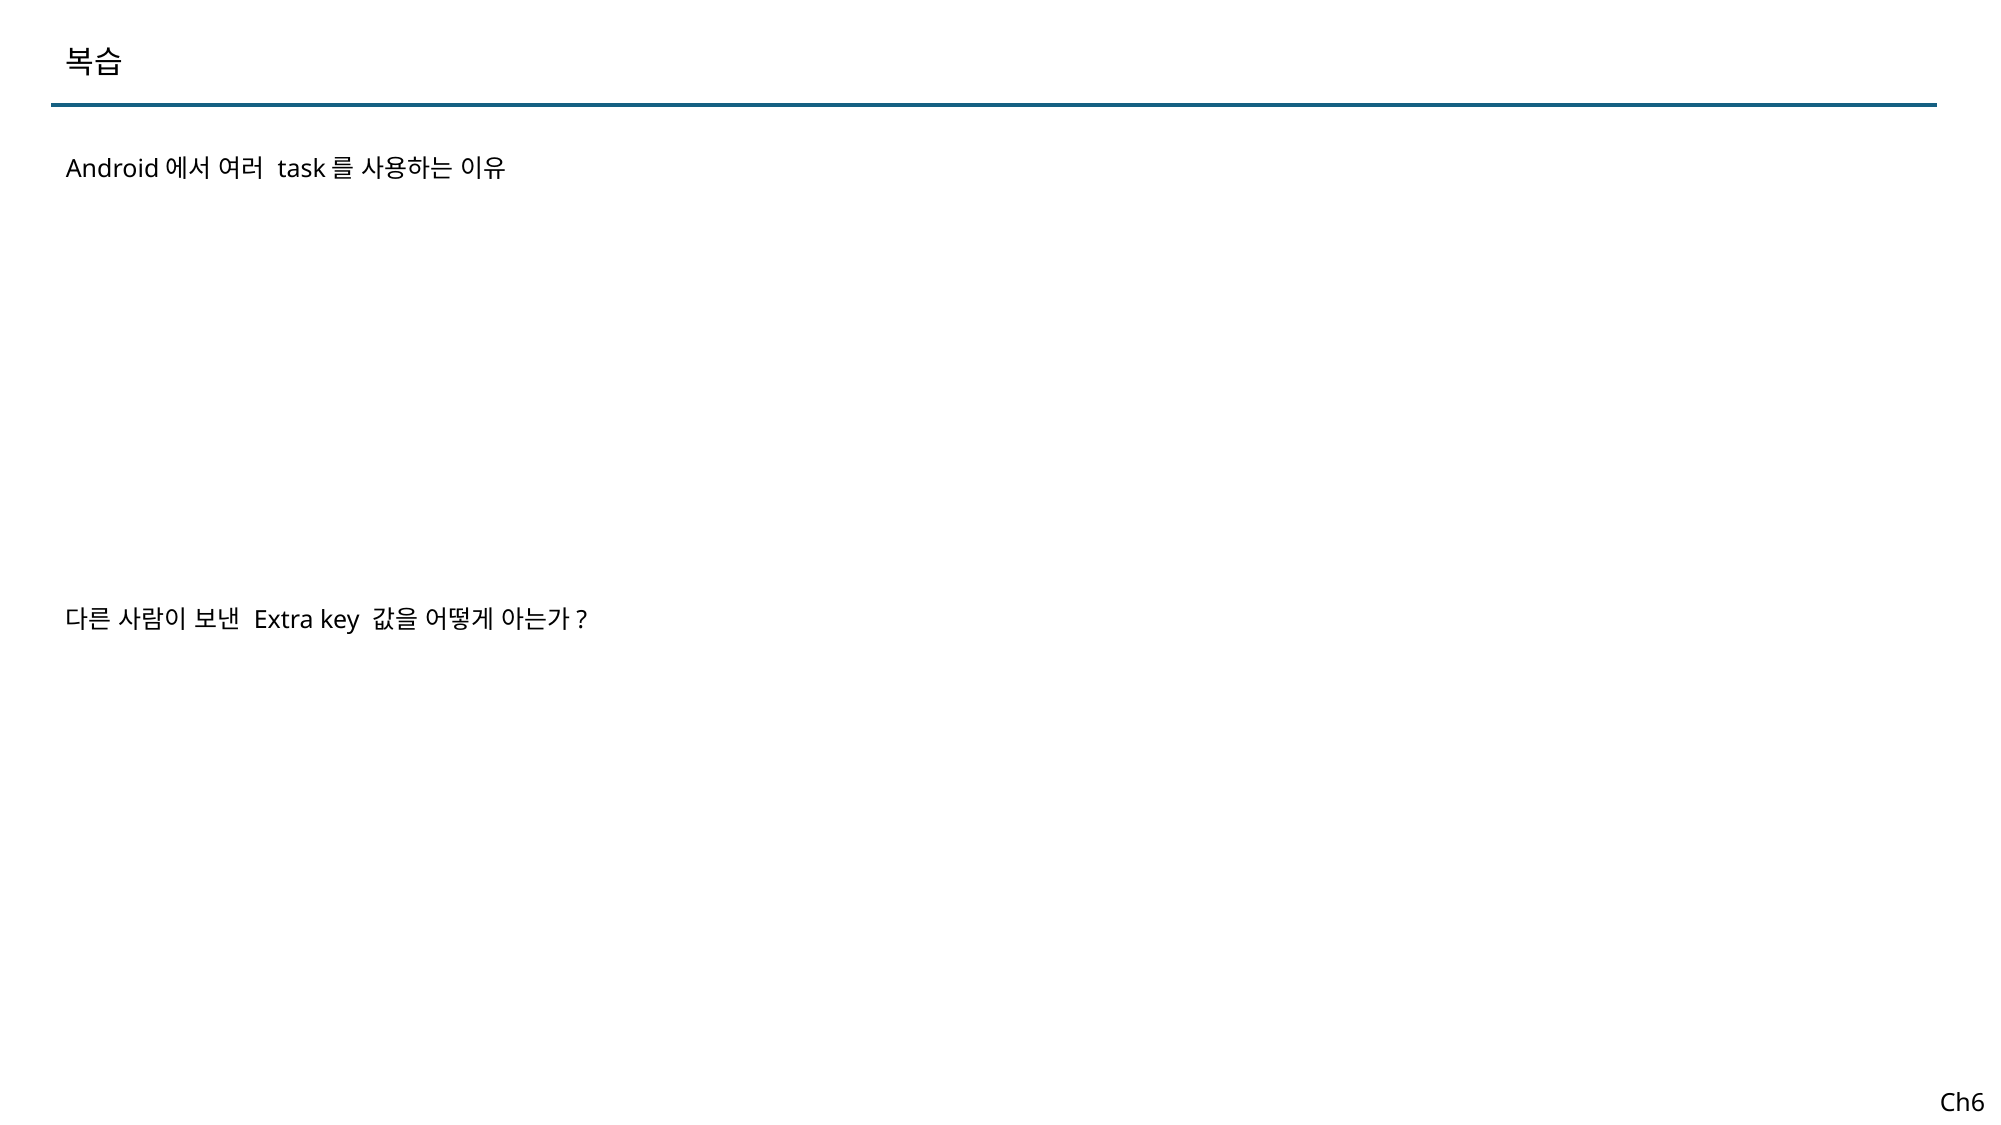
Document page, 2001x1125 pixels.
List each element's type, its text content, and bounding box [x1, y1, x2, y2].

text_box 다른 사람이 보낸 Extra key 값을 어떻게 아는가? [51, 581, 978, 642]
text_box Ch6 [1913, 1079, 2000, 1125]
text_box 복습 [50, 34, 697, 87]
text_box Android에서 여러 task를 사용하는 이유 [51, 129, 978, 190]
